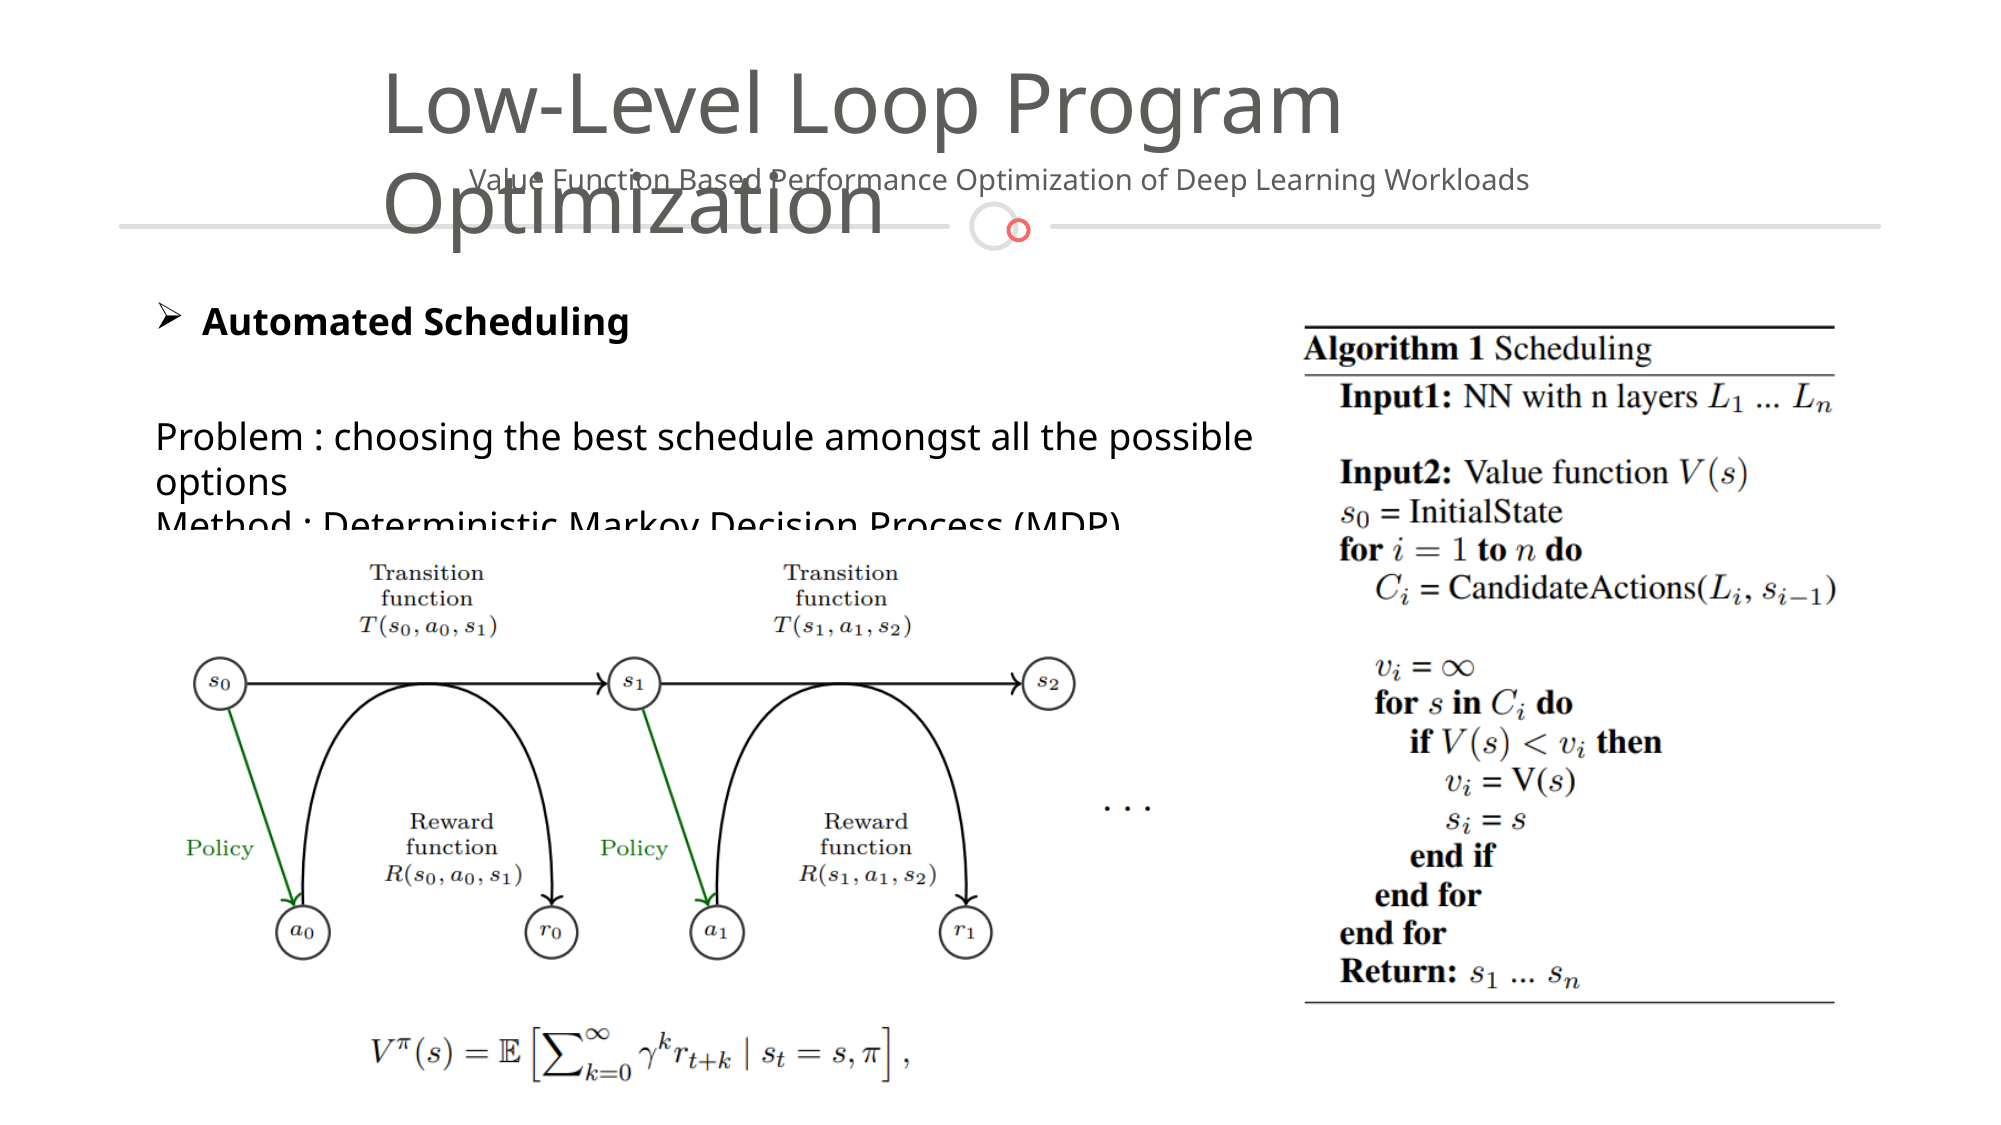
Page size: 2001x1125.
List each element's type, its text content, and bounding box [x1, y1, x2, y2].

picture [340, 1009, 925, 1107]
text_box Low-Level Loop Program Optimization [366, 42, 1695, 201]
text_box Problem : choosing the best schedule amongst all the possible options Method : Deterministic Markov Decision Process (MDP) [140, 405, 1289, 555]
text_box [121, 201, 1879, 251]
text_box Automated Scheduling [140, 290, 773, 351]
picture [140, 530, 1172, 983]
picture [1289, 302, 1874, 1019]
text_box Low-Level Loop Program Optimization [366, 251, 1695, 258]
